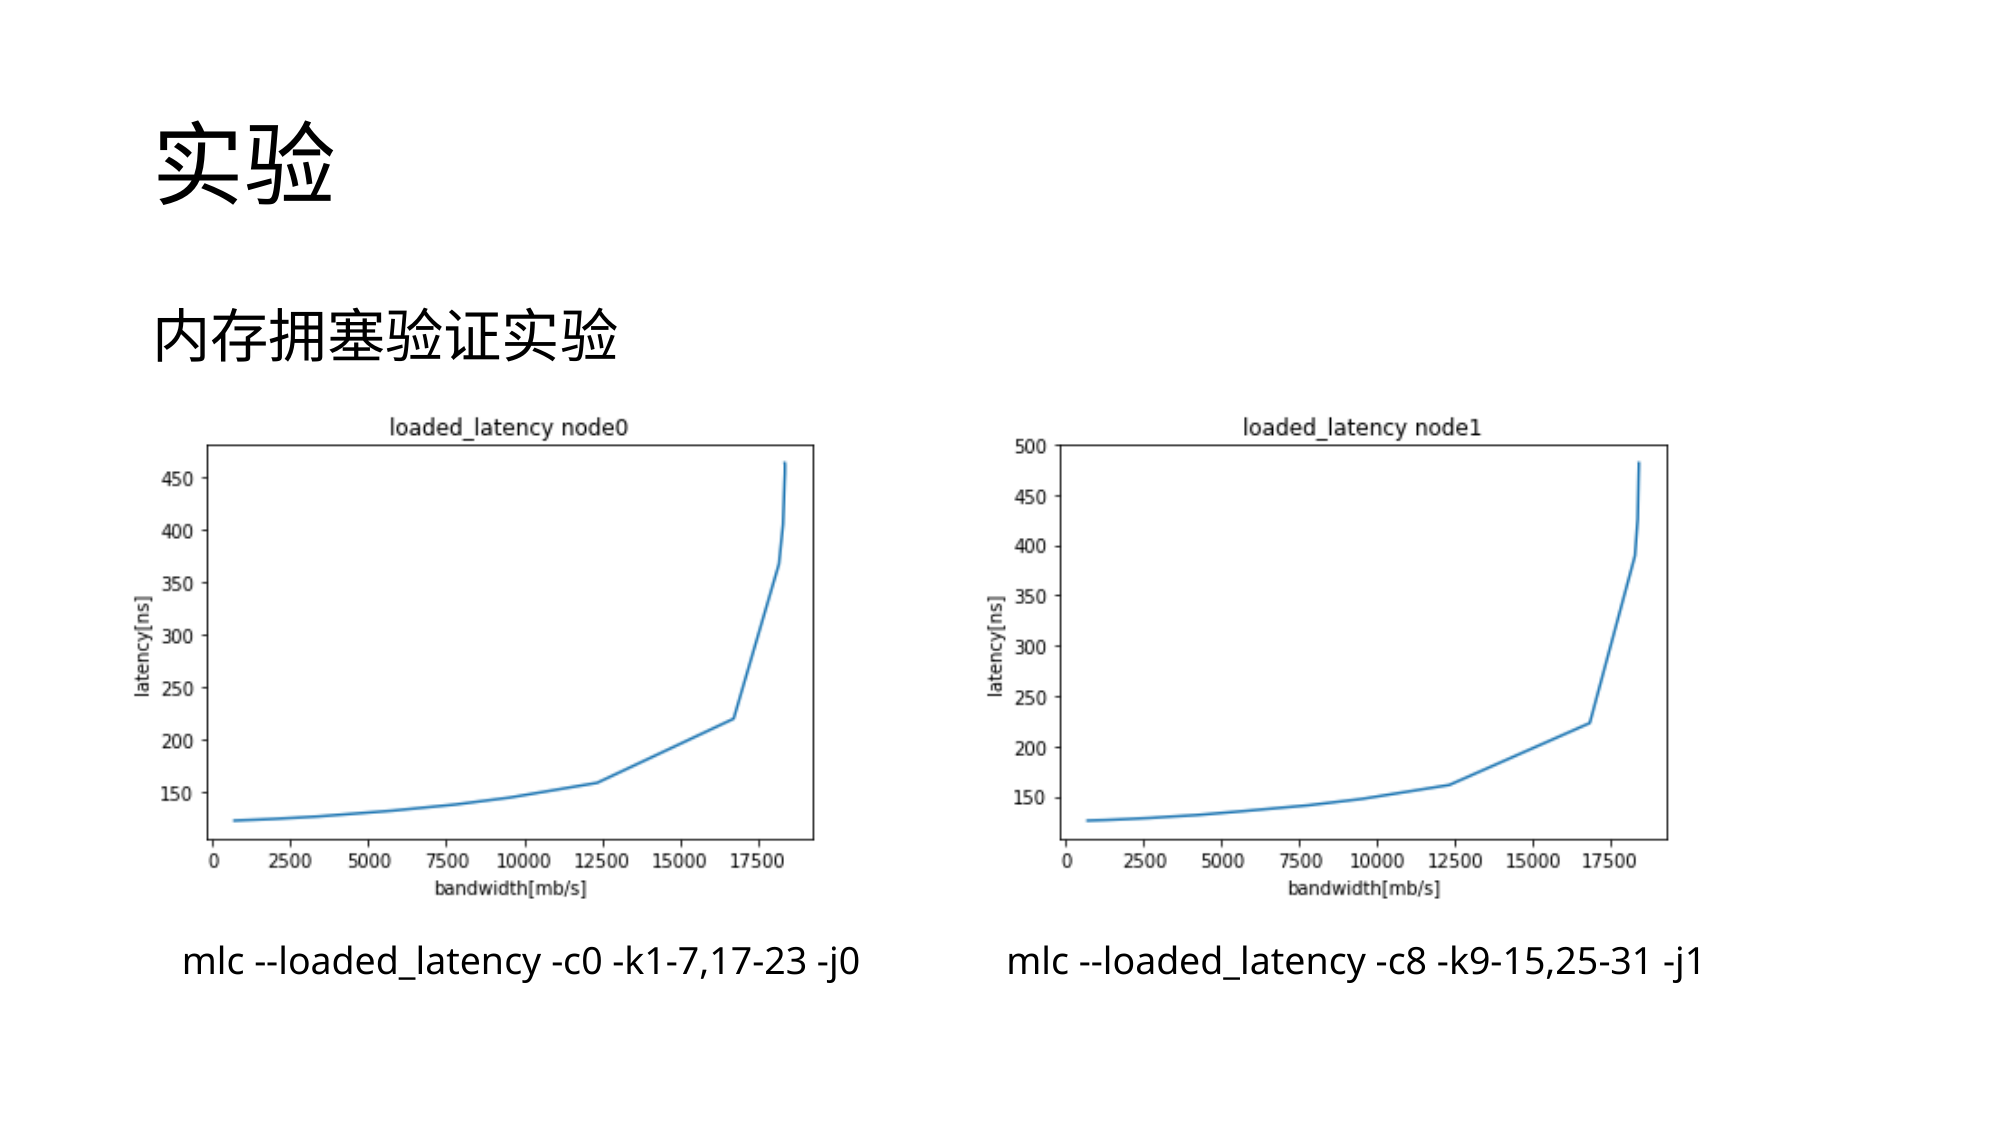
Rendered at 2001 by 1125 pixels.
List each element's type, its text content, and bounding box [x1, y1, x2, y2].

list 内存拥塞验证实验 [137, 299, 1863, 1014]
text_box mlc --loaded_latency -c8 -k9-15,25-31 -j1 [991, 929, 1722, 990]
picture [122, 405, 831, 908]
text_box mlc --loaded_latency -c0 -k1-7,17-23 -j0 [167, 929, 876, 990]
picture [975, 405, 1685, 908]
title 实验 [137, 59, 1863, 278]
